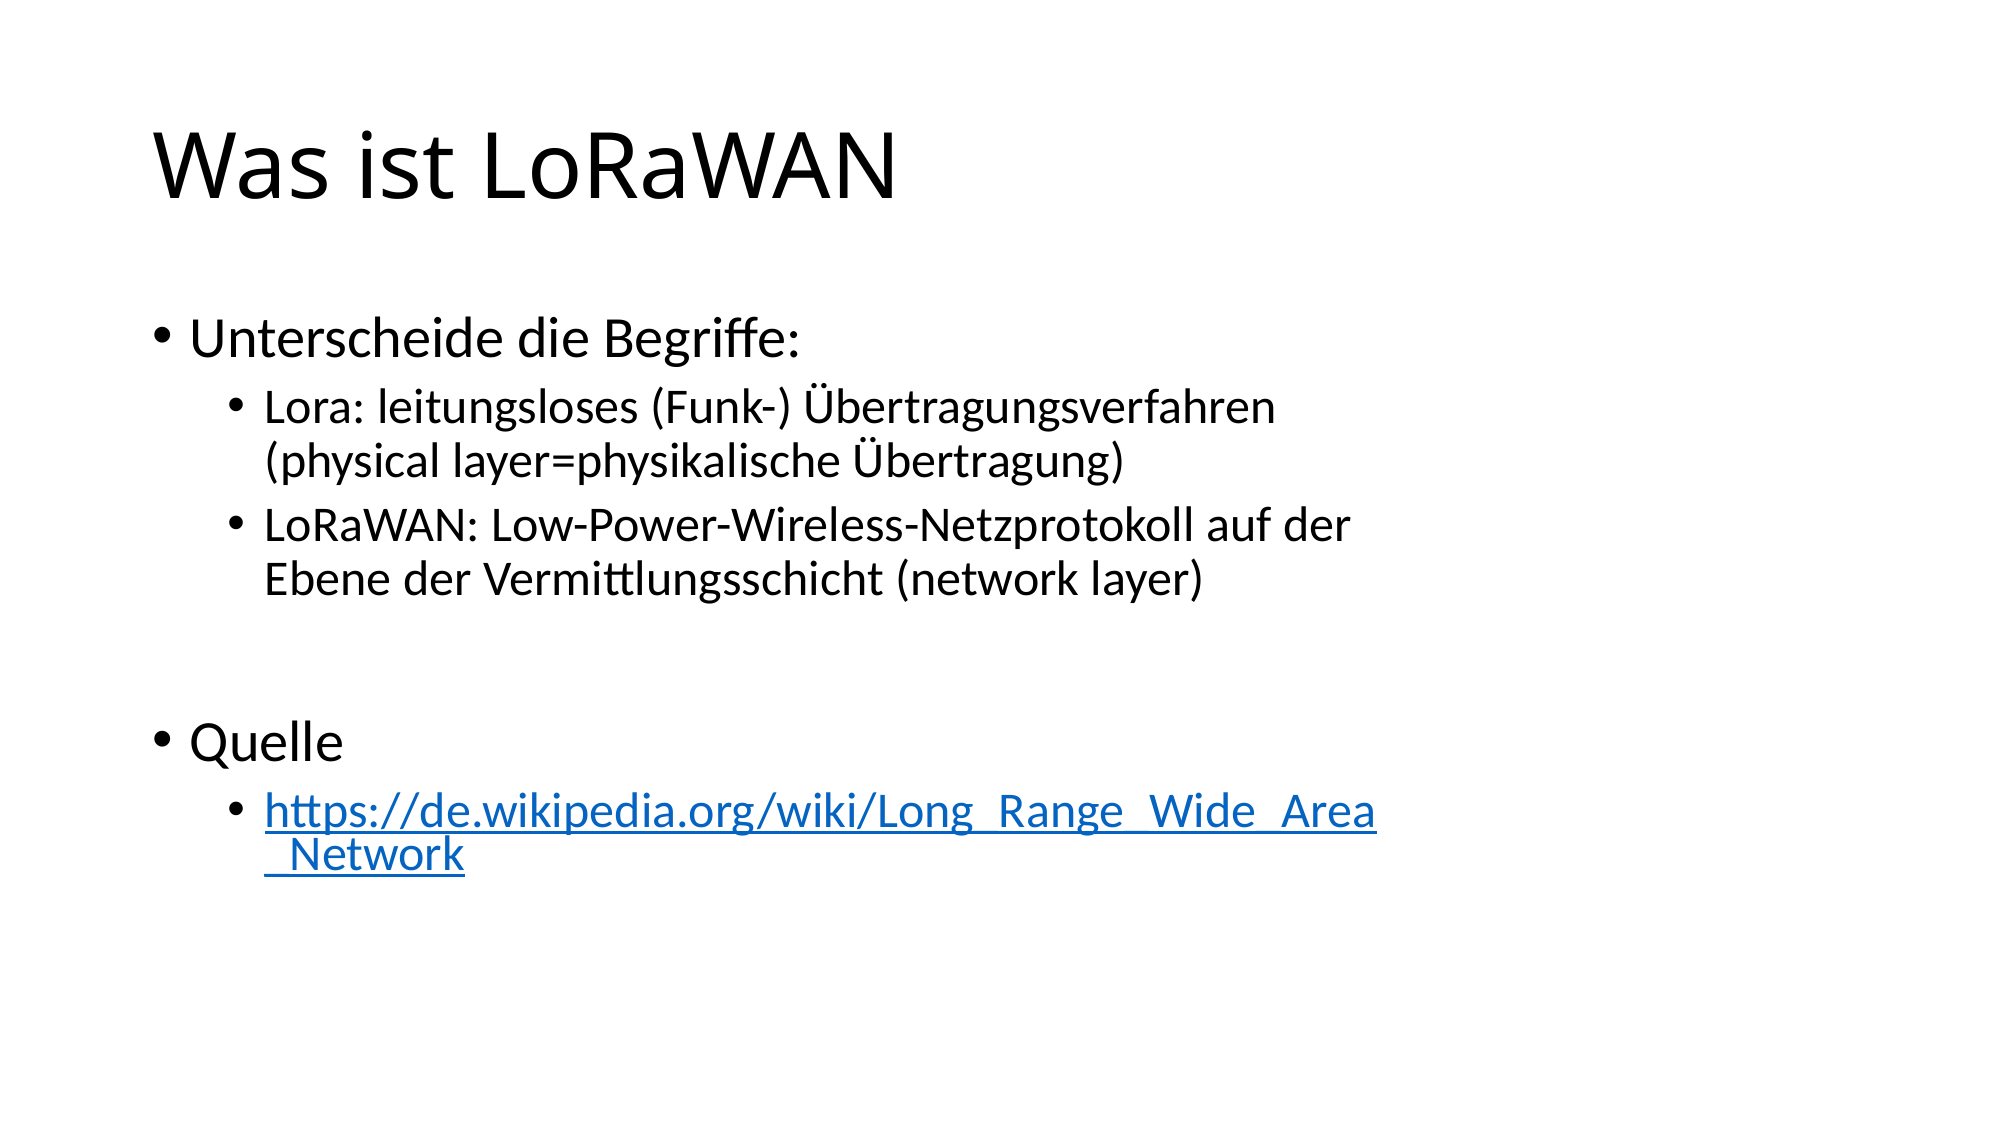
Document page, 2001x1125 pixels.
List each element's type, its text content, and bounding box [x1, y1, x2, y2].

title Was ist LoRaWAN [137, 59, 1863, 278]
list Unterscheide die Begriffe: Lora: leitungsloses (Funk-) Übertragungsverfahren (physical layer=physikalische Übertragung) LoRaWAN: Low-Power-Wireless-Netzprotokoll auf der Ebene der Vermittlungsschicht (network layer) Quelle https://de.wikipedia.org/wiki/Long_Range_Wide_Area_Network [137, 299, 1415, 1019]
